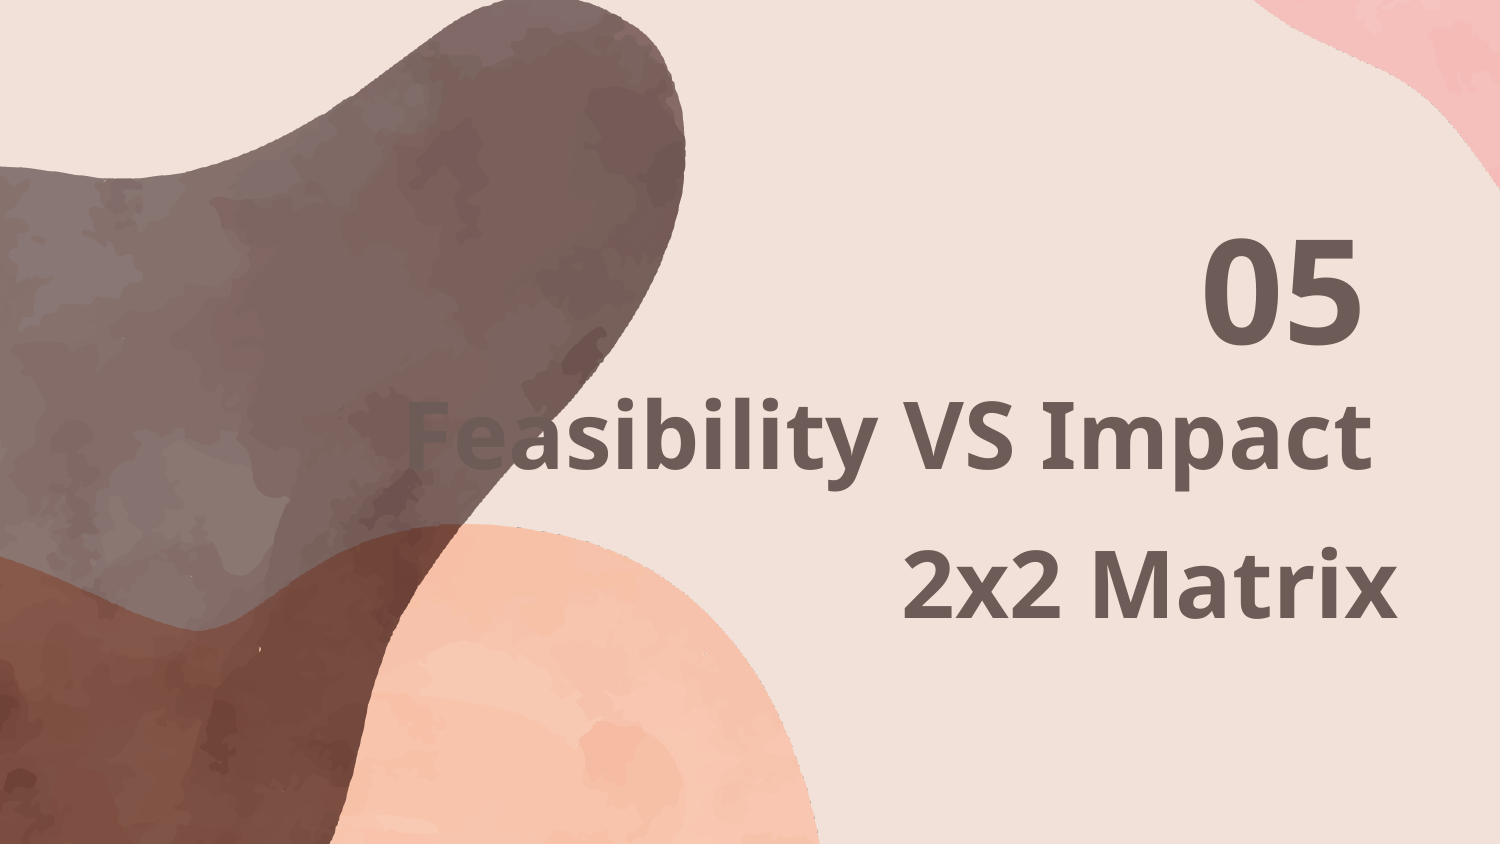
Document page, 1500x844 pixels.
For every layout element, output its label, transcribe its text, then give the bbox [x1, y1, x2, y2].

title Feasibility VS Impact [362, 344, 1439, 493]
picture [0, 0, 1500, 844]
title 05 [843, 181, 1382, 389]
title 2x2 Matrix [362, 493, 1439, 669]
